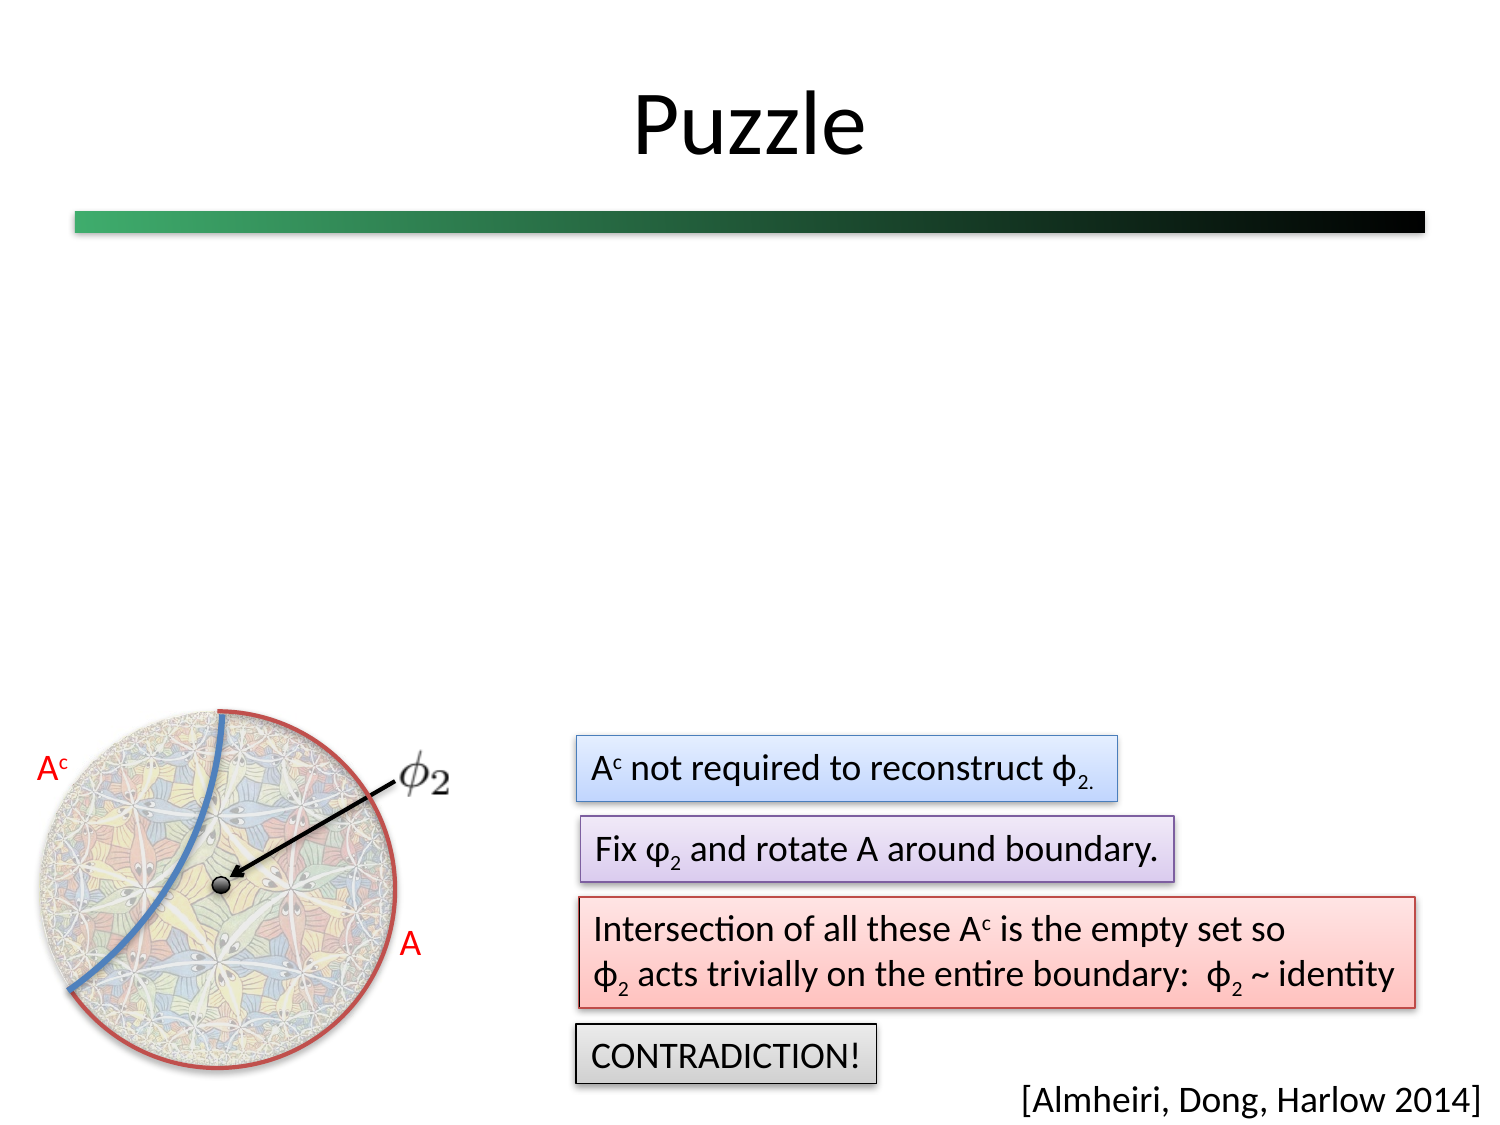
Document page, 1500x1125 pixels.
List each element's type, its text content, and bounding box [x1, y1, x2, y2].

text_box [0, 333, 1420, 1085]
text_box [Almheiri, Dong, Harlow 2014] [1006, 1067, 1498, 1125]
title Puzzle [75, 23, 1425, 212]
